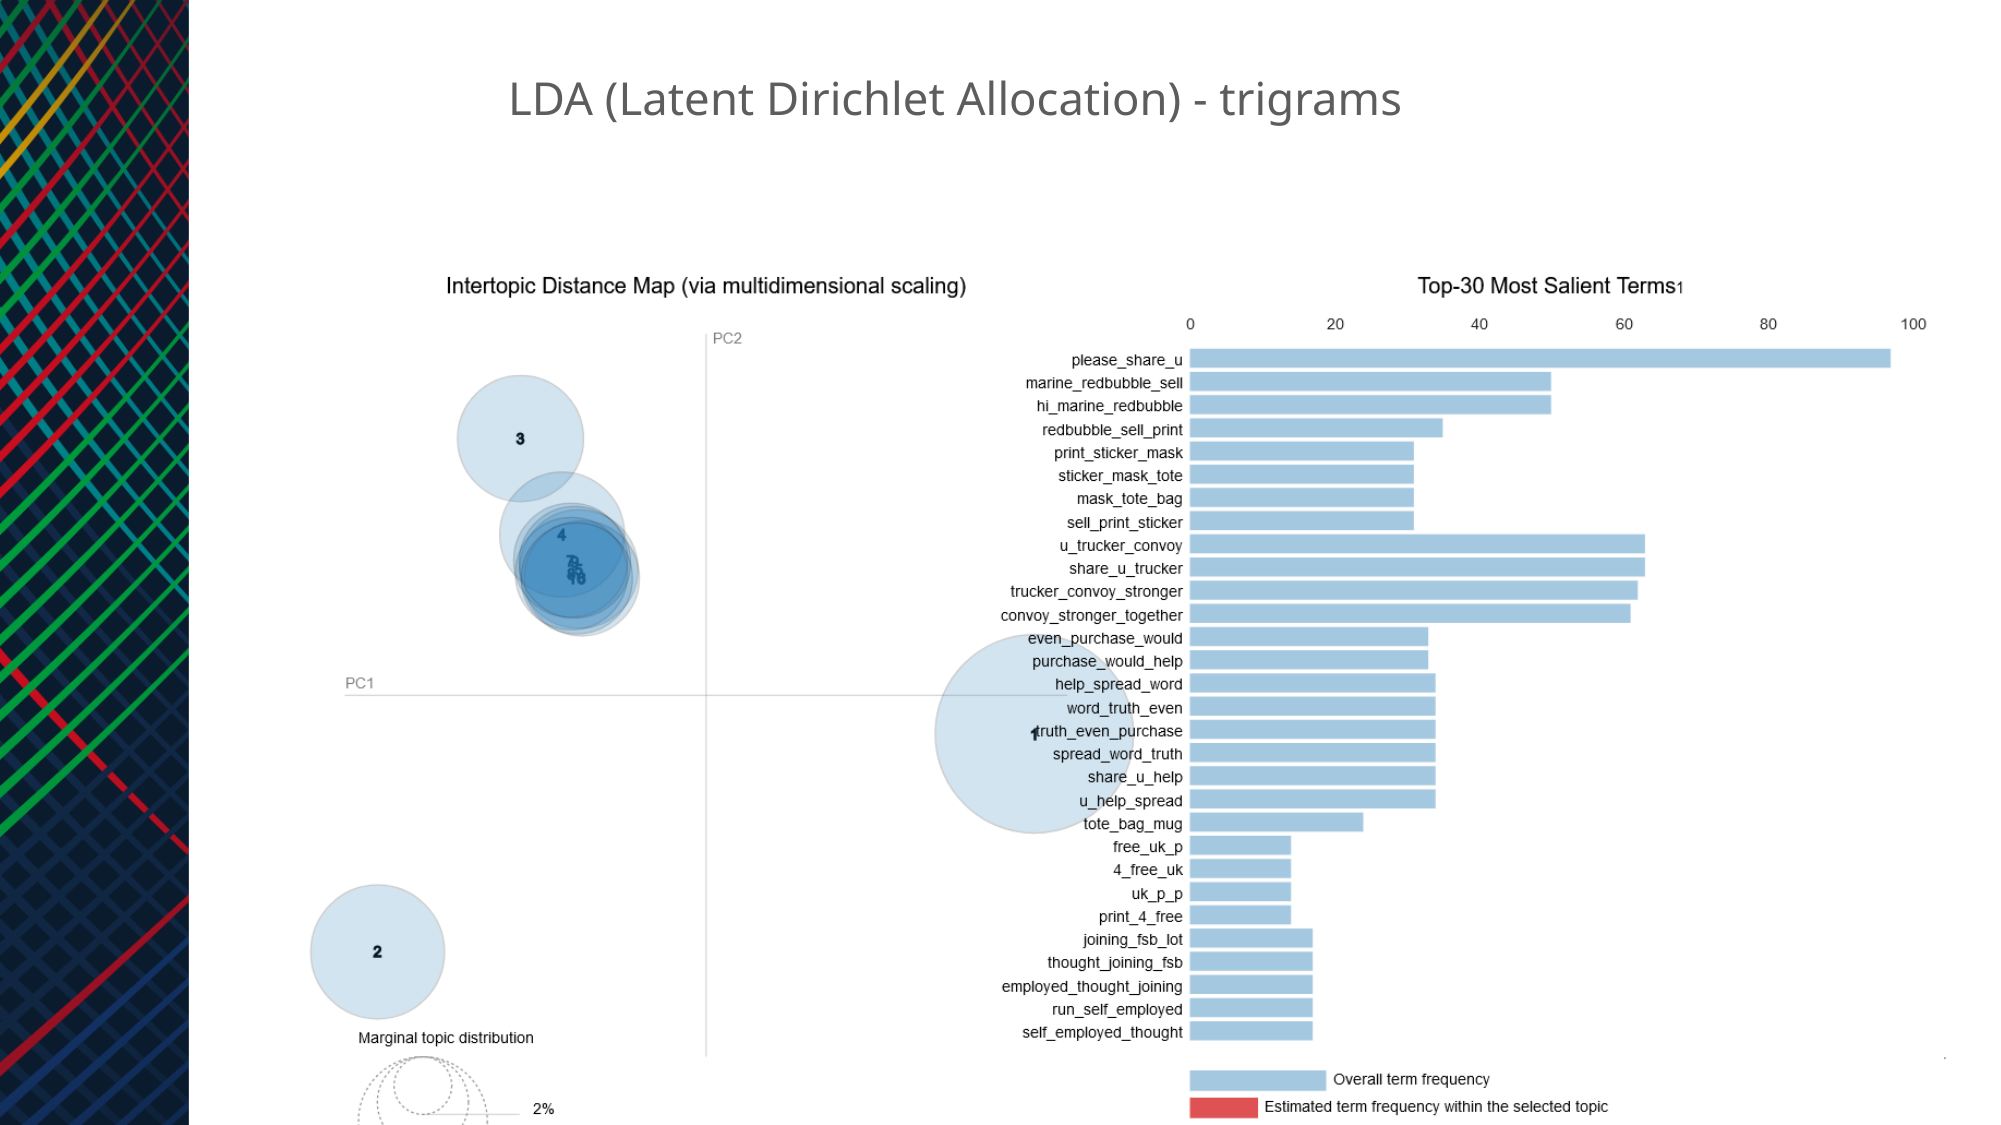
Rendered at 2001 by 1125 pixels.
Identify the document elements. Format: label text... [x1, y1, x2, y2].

picture [255, 265, 1946, 1125]
list LDA (Latent Dirichlet Allocation) - trigrams [500, 47, 1500, 154]
picture [0, 0, 188, 1125]
